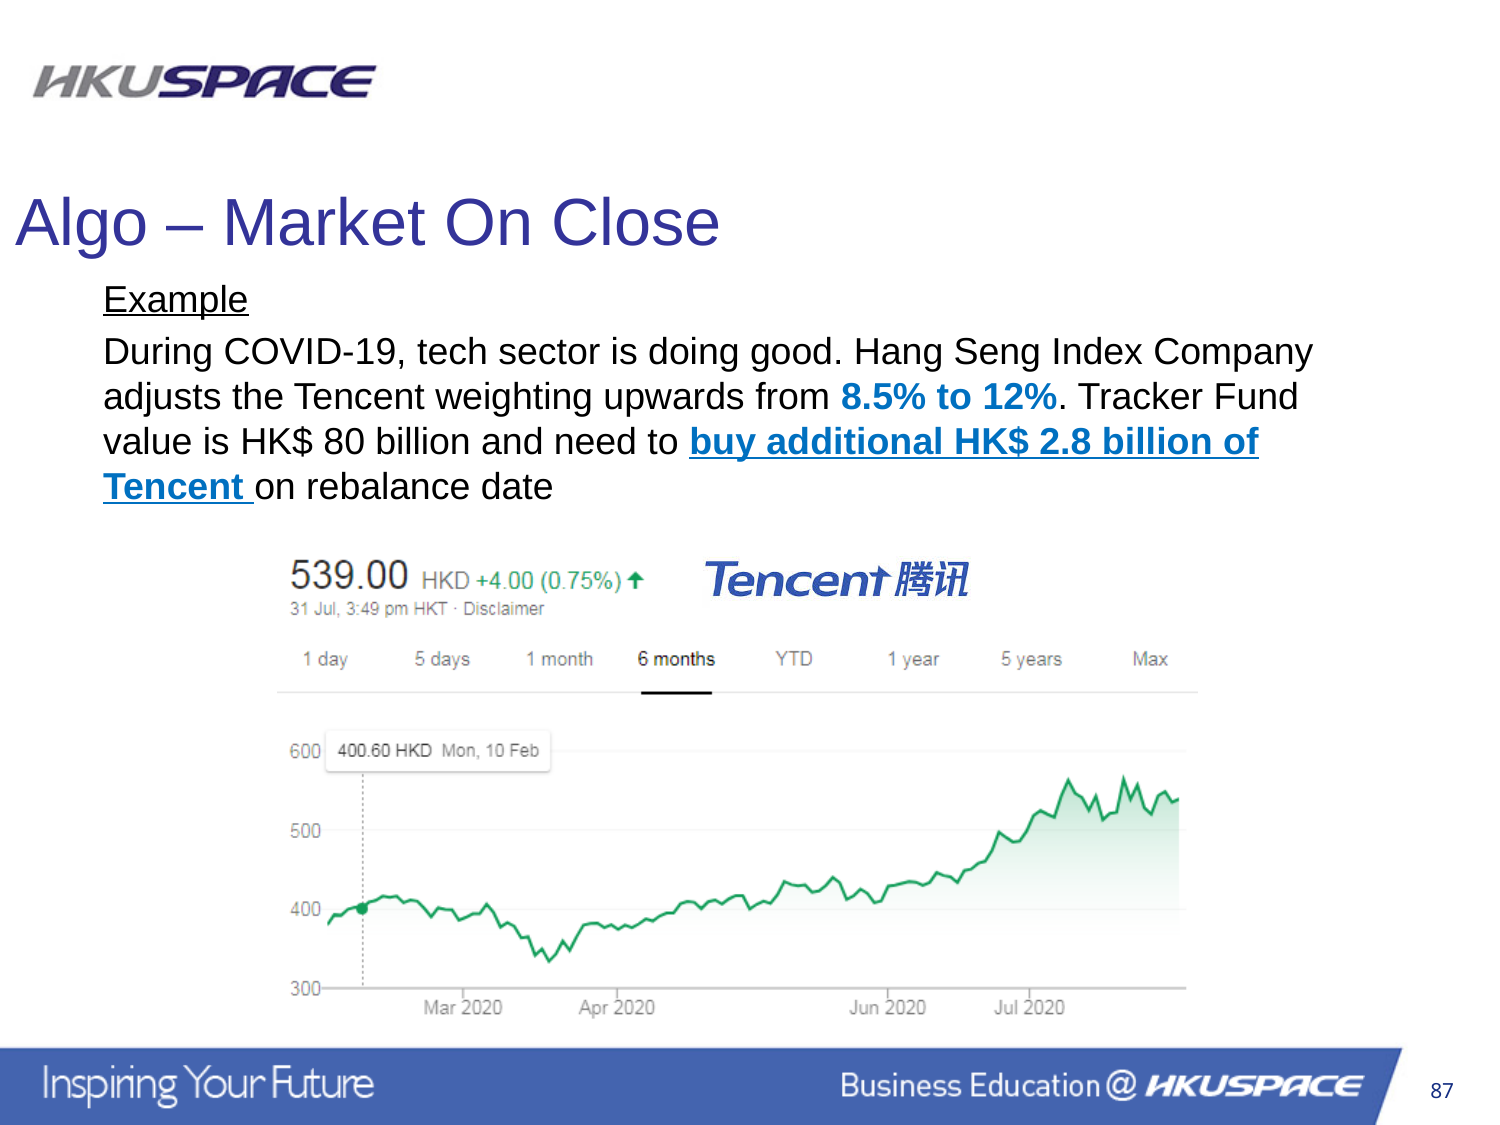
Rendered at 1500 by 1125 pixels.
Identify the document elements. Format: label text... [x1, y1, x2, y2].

picture [0, 0, 1500, 1125]
text_box Example During COVID-19, tech sector is doing good. Hang Seng Index Company adjusts the Tencent weighting upwards from 8.5% to 12%. Tracker Fund value is HK$ 80 billion and need to buy additional HK$ 2.8 billion of Tencent on rebalance date [88, 267, 1376, 652]
title Algo – Market On Close [0, 101, 1325, 266]
slide_number 87 [1415, 1070, 1499, 1125]
